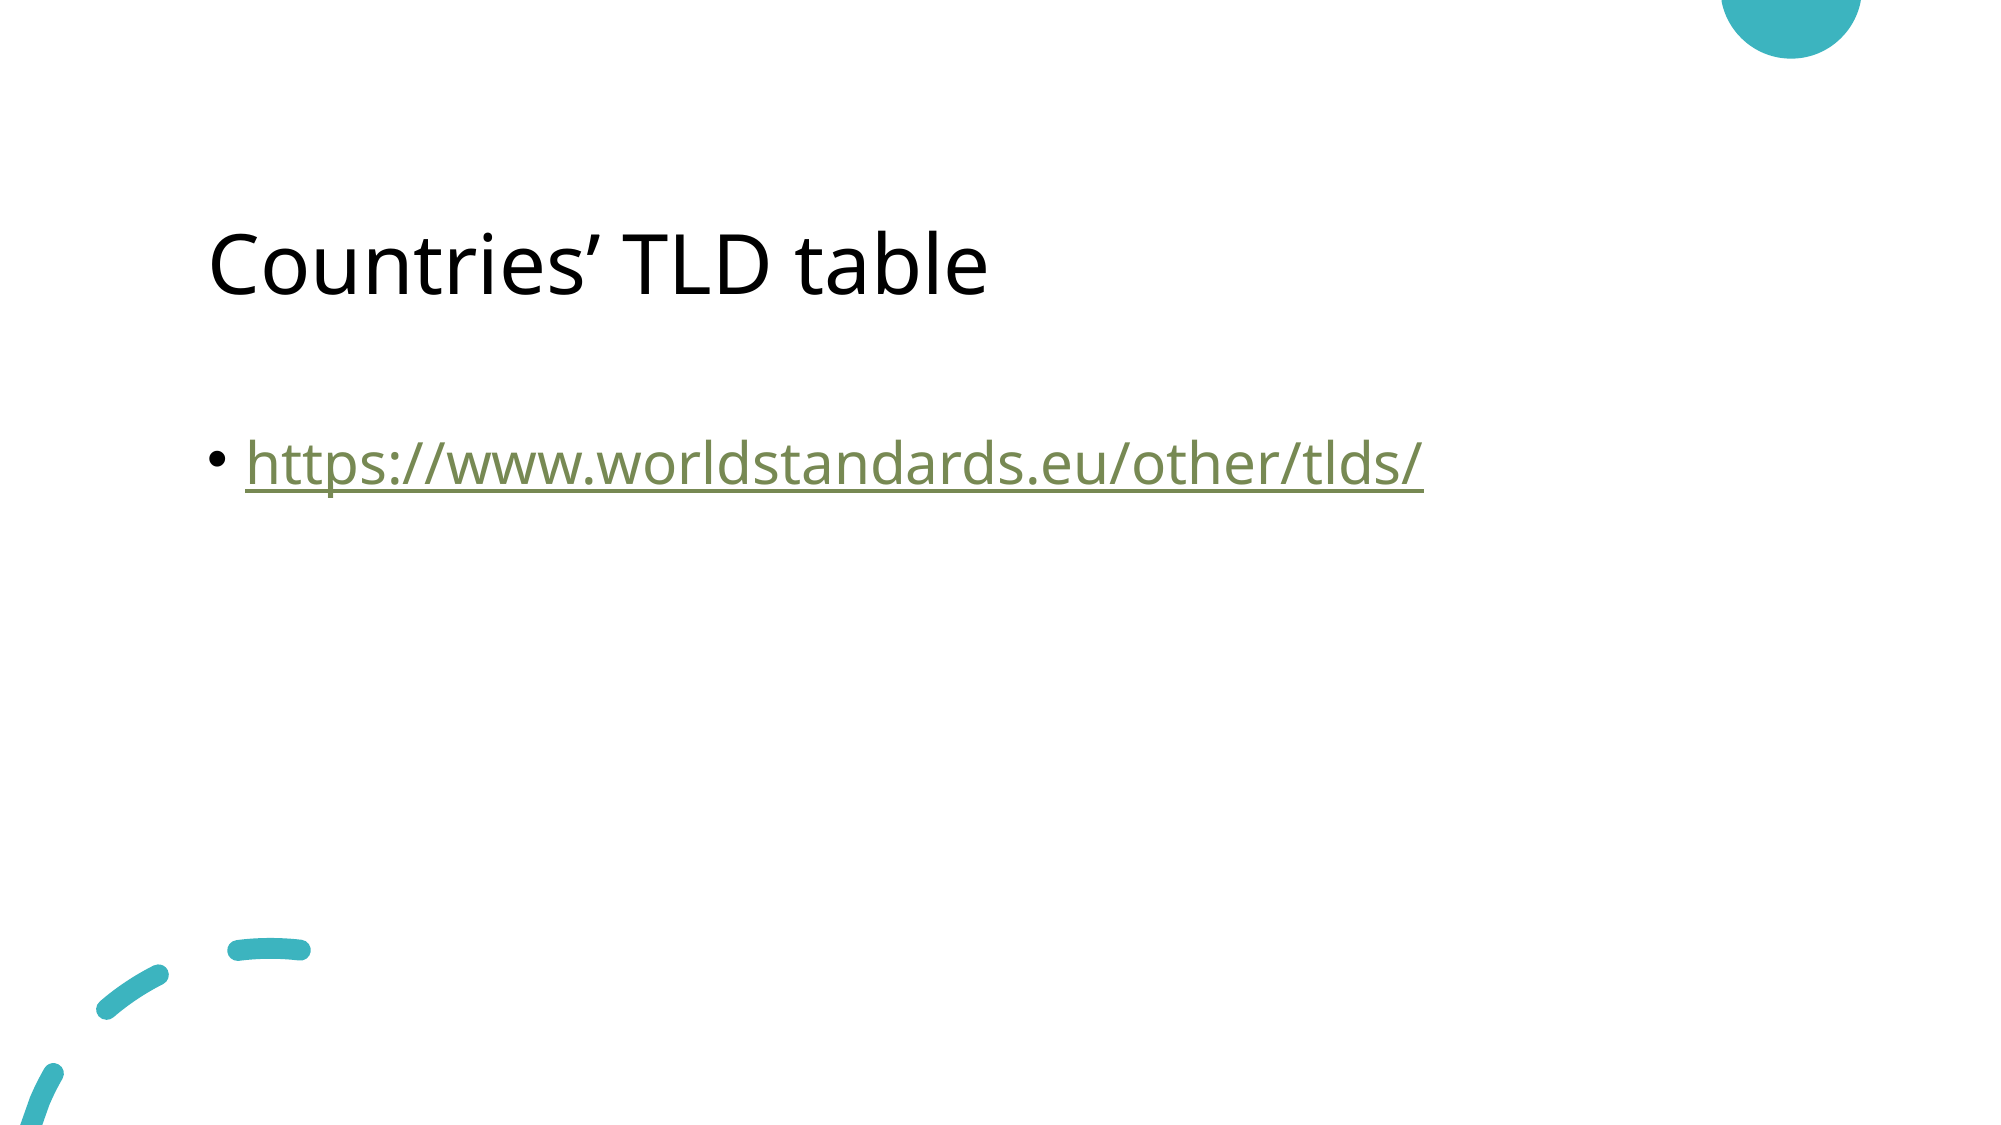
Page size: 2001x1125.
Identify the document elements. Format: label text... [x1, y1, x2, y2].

list https://www.worldstandards.eu/other/tlds/ [192, 419, 1800, 979]
title Countries’ TLD table [192, 142, 1800, 394]
